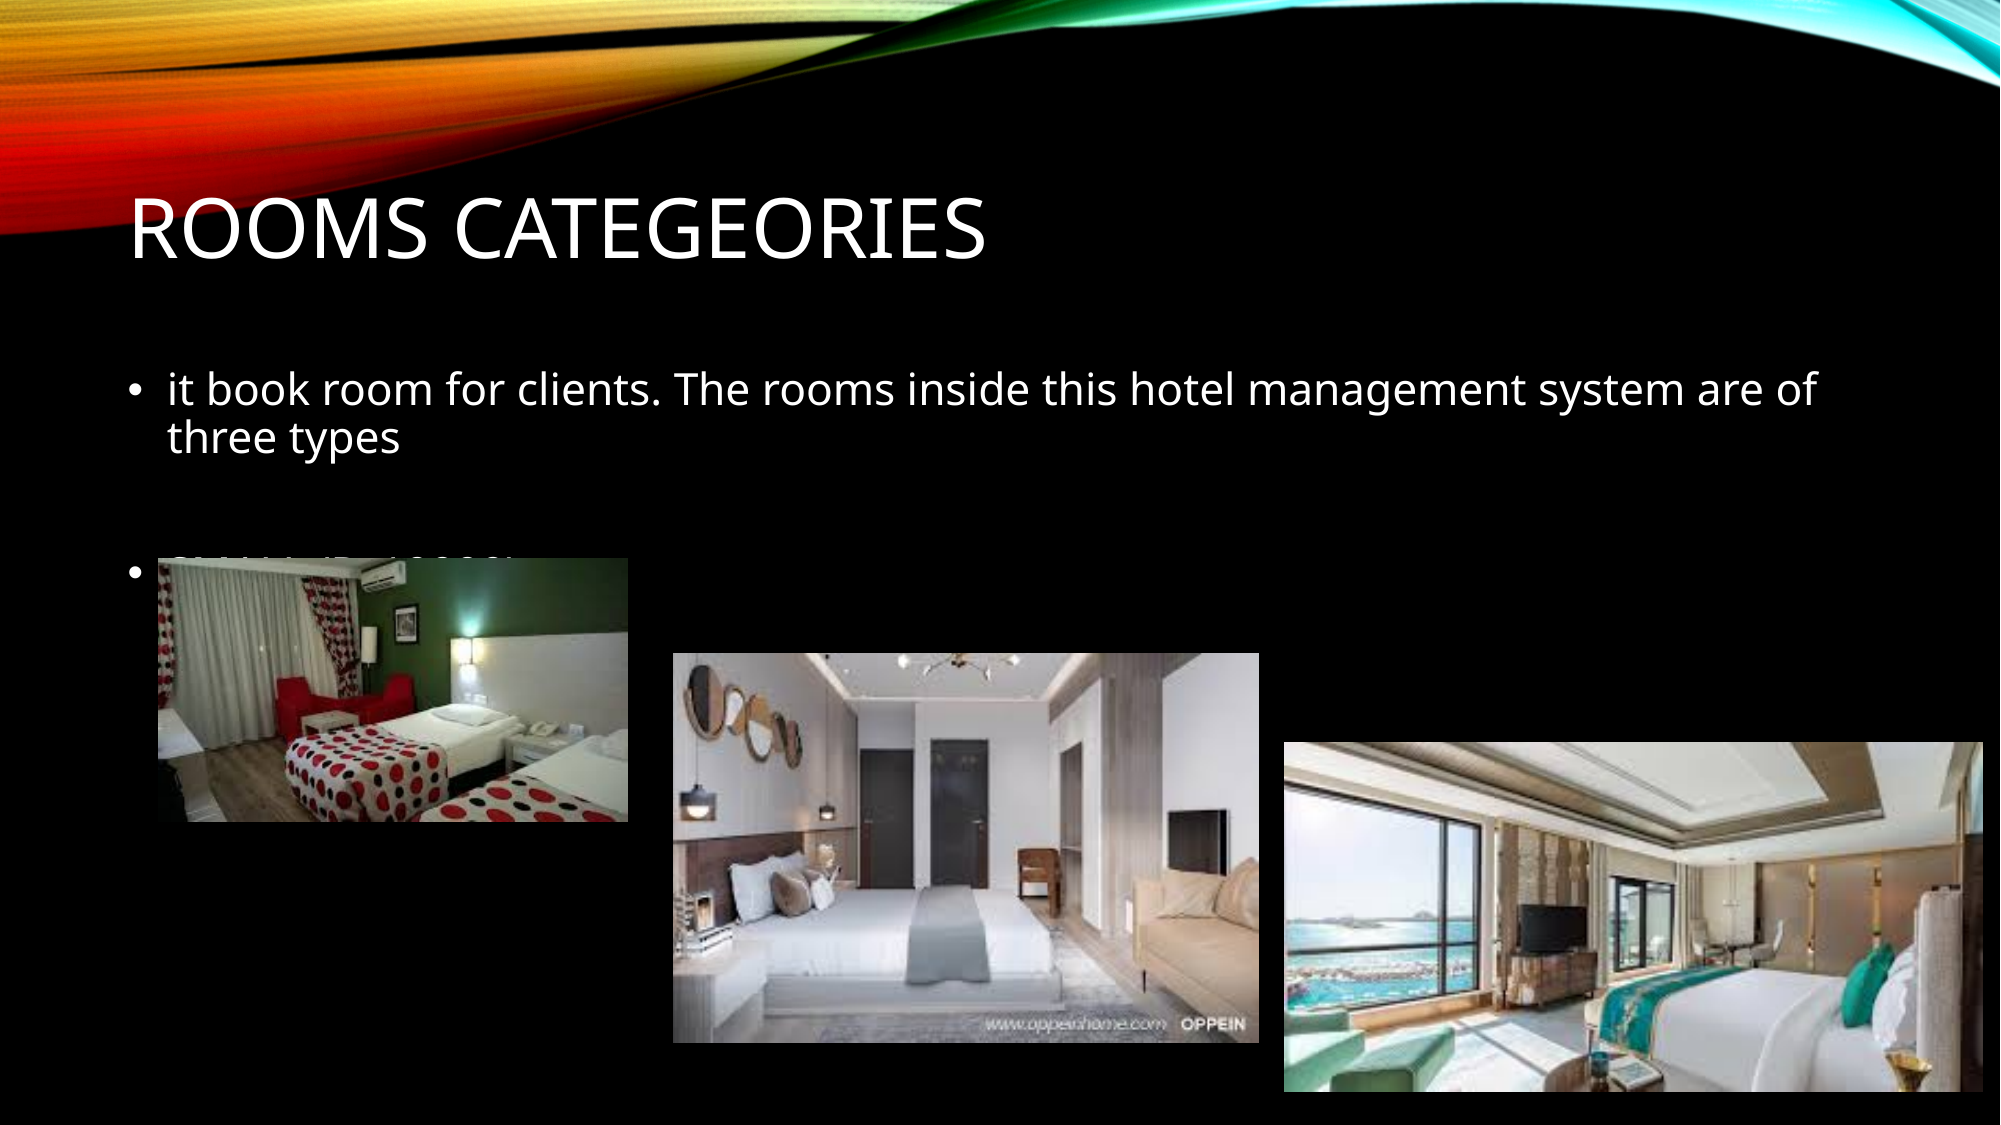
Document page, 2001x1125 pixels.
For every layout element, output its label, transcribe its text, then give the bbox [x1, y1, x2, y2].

picture [1284, 742, 1984, 1093]
picture [0, 0, 2000, 237]
picture [158, 558, 628, 822]
picture [673, 653, 1259, 1043]
title Rooms categeories [112, 125, 1888, 338]
list it book room for clients. The rooms inside this hotel management system are of three types SMALL (Rs10000) KING (Rs15000) ELITE (Rs25000) [112, 360, 1888, 1021]
